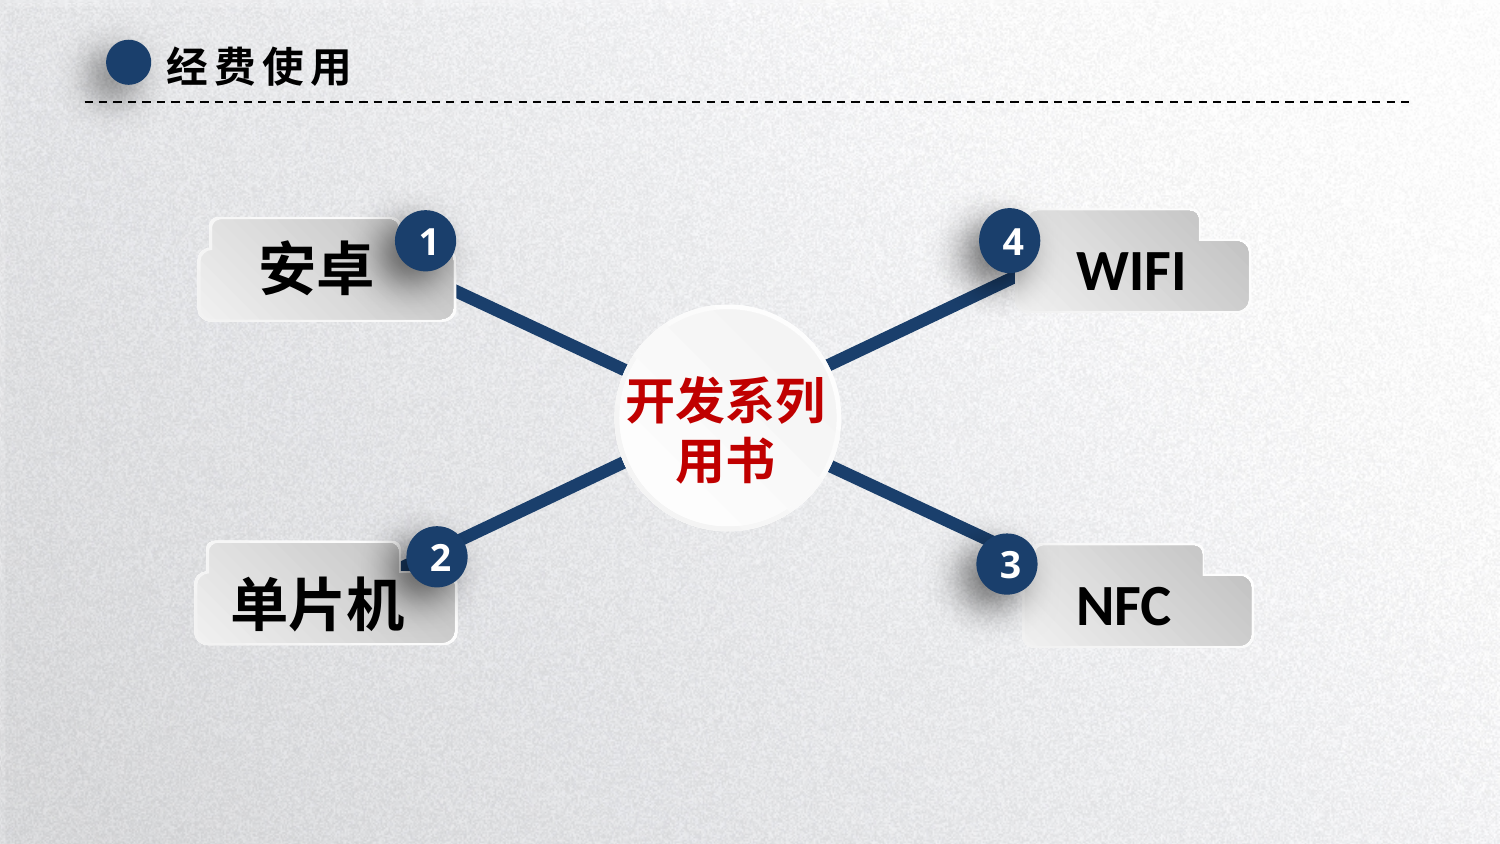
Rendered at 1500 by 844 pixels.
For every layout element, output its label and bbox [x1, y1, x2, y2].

text_box [602, 304, 849, 532]
text_box [1021, 543, 1255, 649]
picture [0, 0, 1500, 844]
text_box [197, 216, 457, 322]
text_box [1014, 208, 1252, 314]
text_box [287, 266, 1037, 622]
text_box [194, 540, 458, 646]
